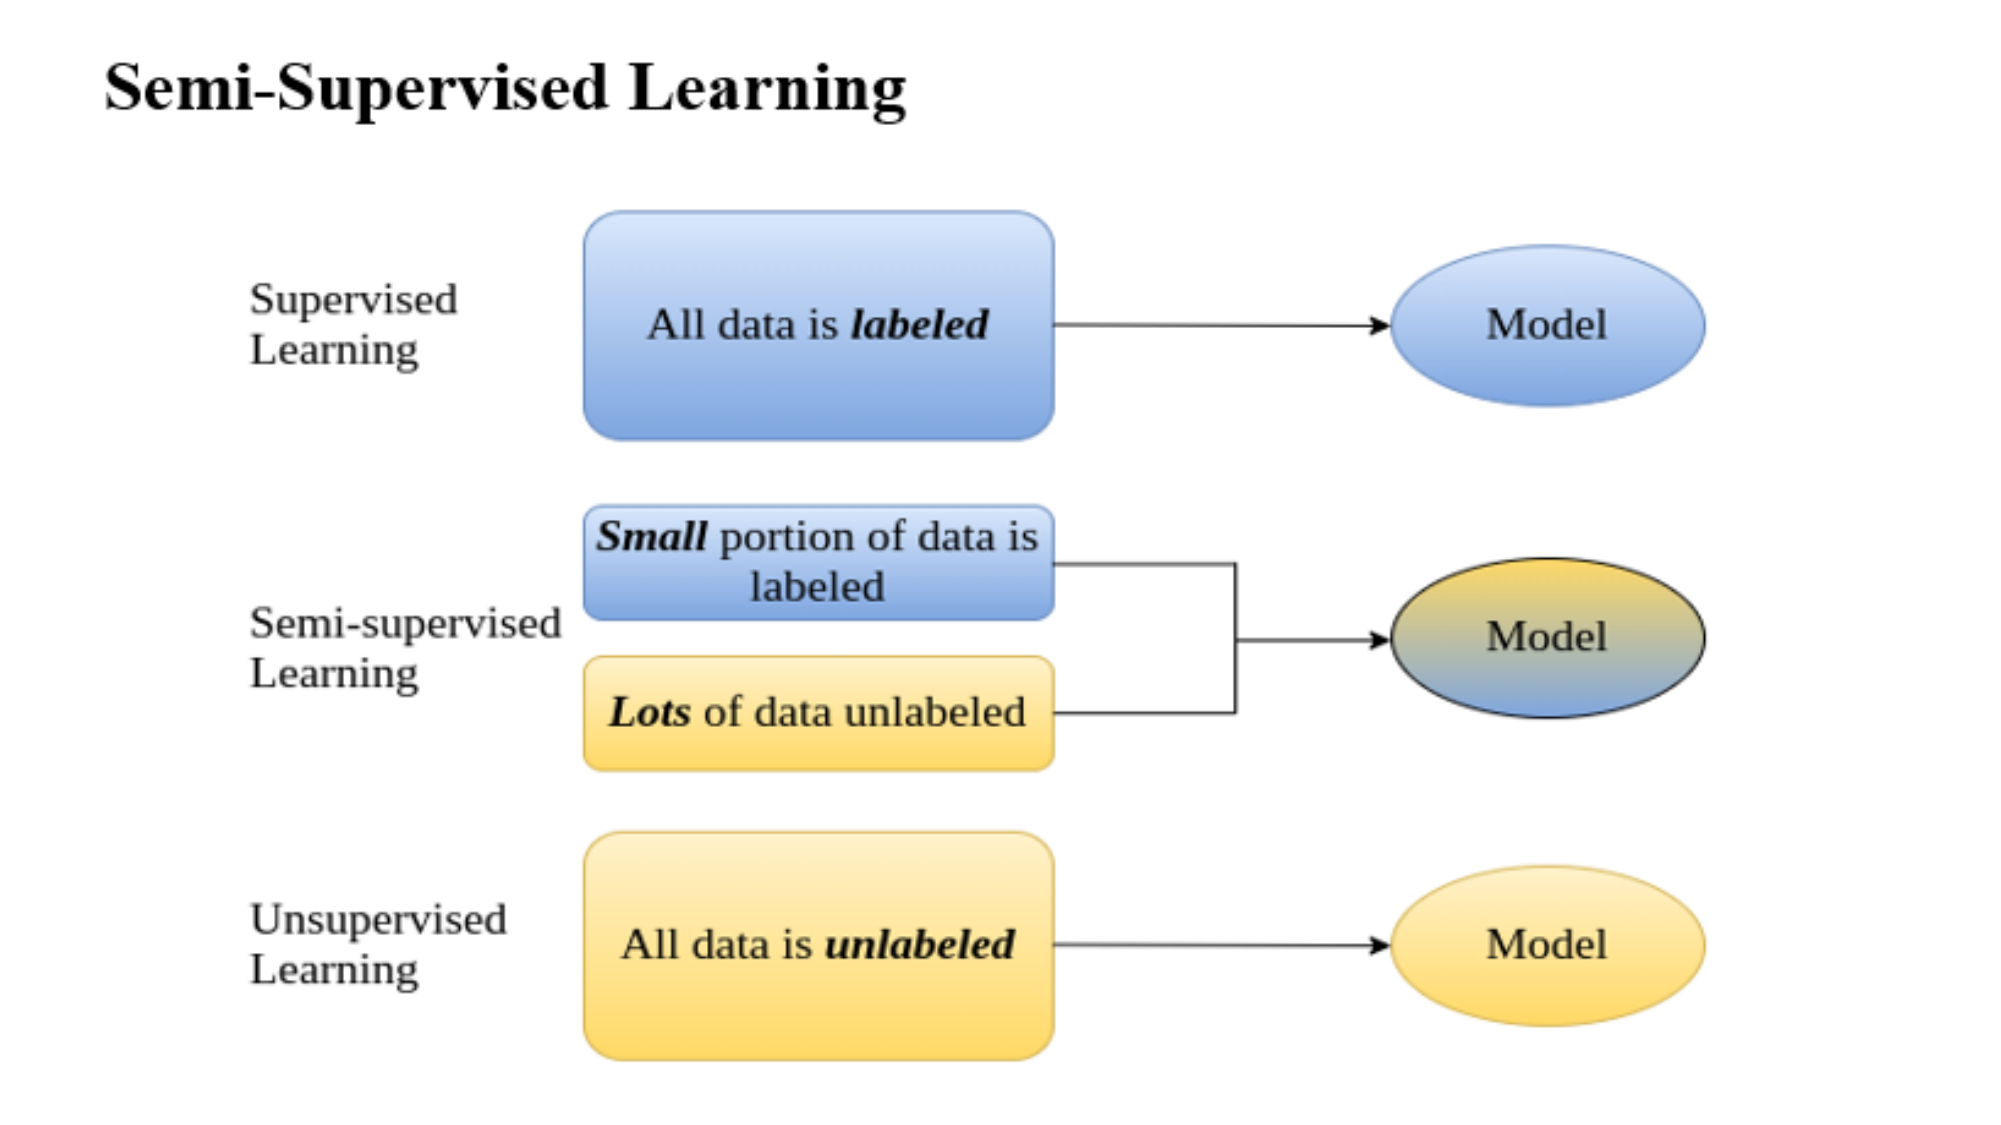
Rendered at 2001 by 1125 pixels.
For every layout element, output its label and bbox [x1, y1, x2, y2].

picture [75, 27, 1863, 1116]
